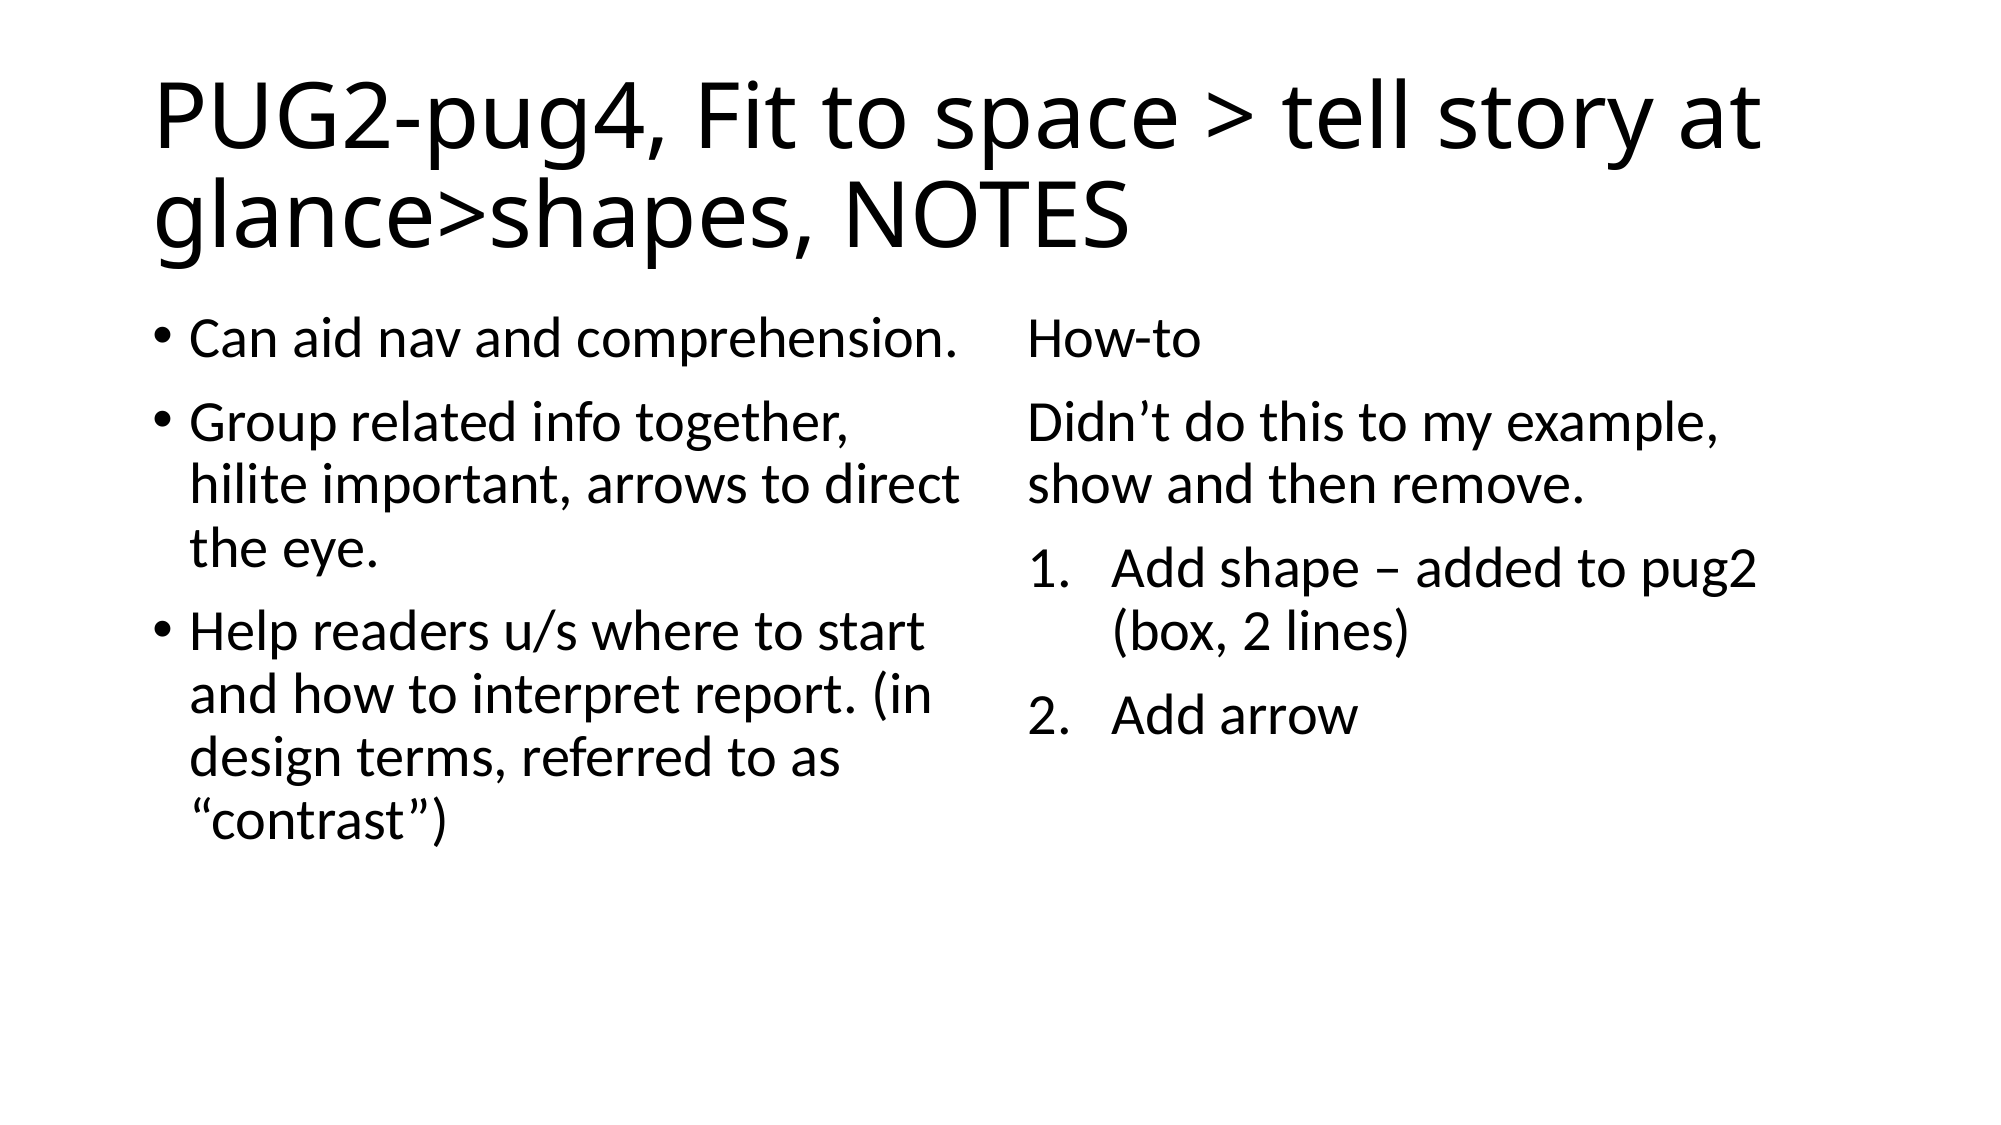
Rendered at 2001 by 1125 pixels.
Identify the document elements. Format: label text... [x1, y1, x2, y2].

title PUG2-pug4, Fit to space > tell story at glance>shapes, NOTES [137, 59, 1863, 278]
list How-to Didn’t do this to my example, show and then remove. Add shape – added to pug2 (box, 2 lines) Add arrow [1012, 299, 1863, 1014]
list Can aid nav and comprehension. Group related info together, hilite important, arrows to direct the eye. Help readers u/s where to start and how to interpret report. (in design terms, referred to as “contrast”) [137, 299, 988, 1014]
